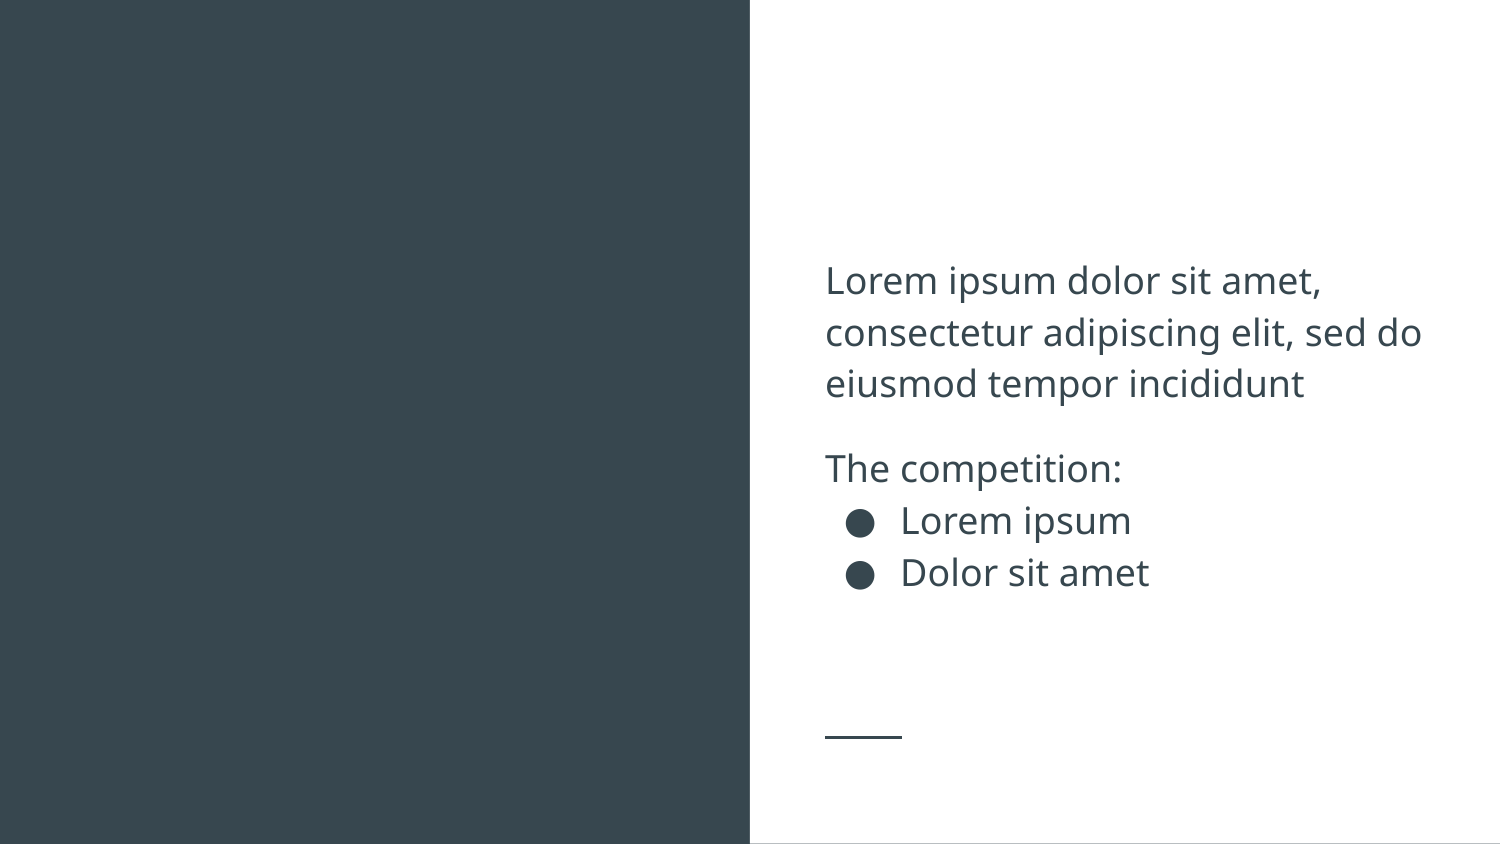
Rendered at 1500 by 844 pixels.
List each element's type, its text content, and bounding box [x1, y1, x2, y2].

list Lorem ipsum dolor sit amet, consectetur adipiscing elit, sed do eiusmod tempor incididunt The competition: Lorem ipsum Dolor sit amet [810, 118, 1440, 725]
